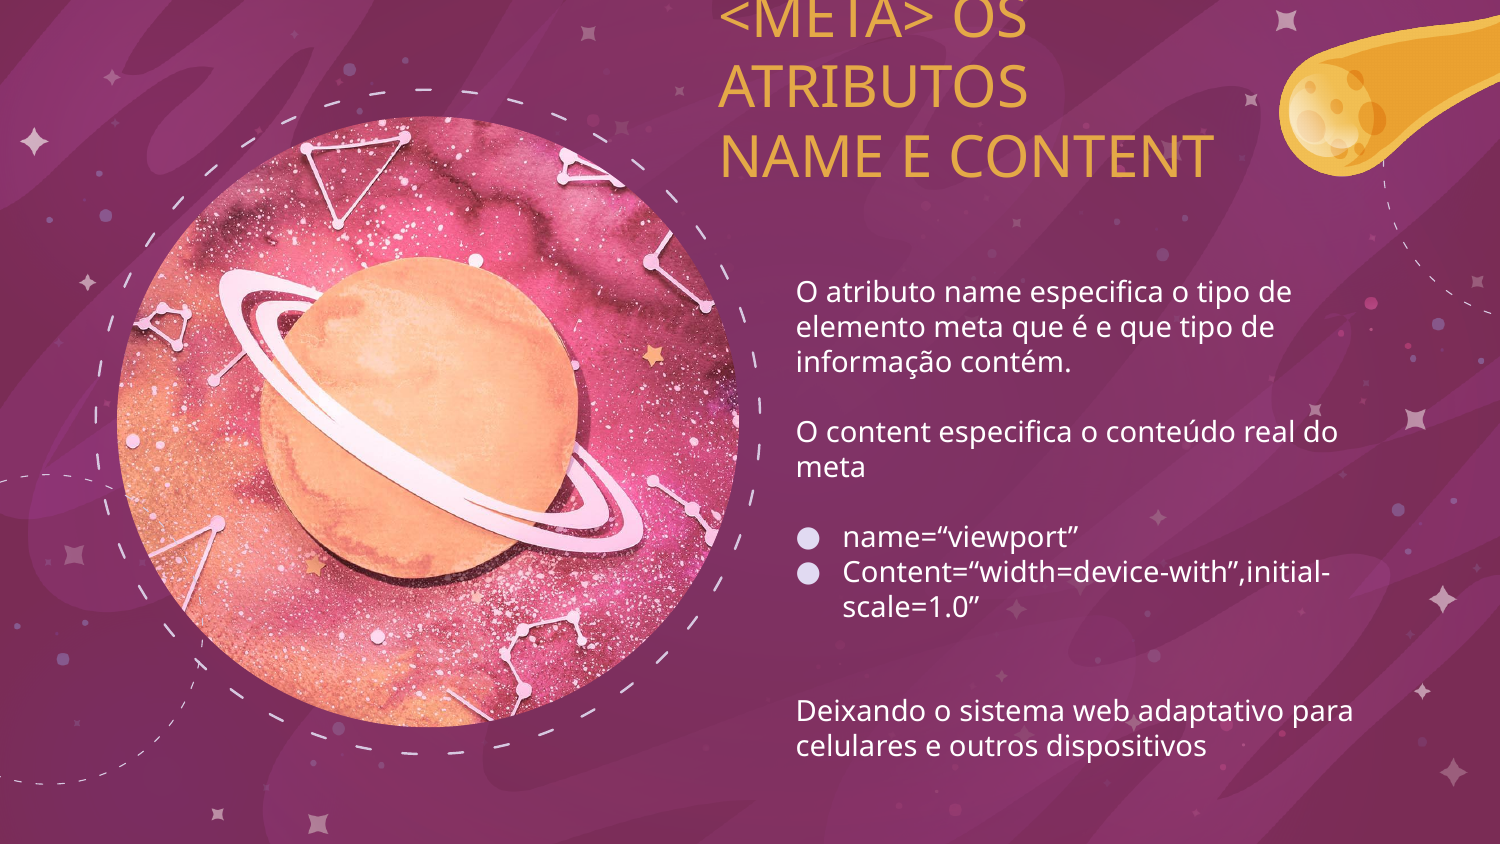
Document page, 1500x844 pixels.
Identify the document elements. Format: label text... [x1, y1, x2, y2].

text_box [107, 318, 111, 332]
text_box [756, 443, 761, 461]
text_box [447, 751, 465, 755]
text_box [355, 745, 372, 751]
text_box [506, 98, 524, 105]
text_box [751, 351, 757, 369]
text_box [368, 91, 386, 96]
text_box [401, 751, 419, 756]
text_box [748, 489, 755, 507]
text_box [323, 100, 341, 108]
text_box [414, 88, 432, 92]
picture [0, 0, 1500, 844]
text_box [461, 90, 479, 95]
text_box [758, 397, 762, 415]
text_box [103, 498, 110, 516]
subtitle O atributo name especifica o tipo de elemento meta que é e que tipo de informação contém. O content especifica o conteúdo real do meta name=“viewport” Content=“width=device-with”,initial-scale=1.0” Deixando o sistema web adaptativo para celulares e outros dispositivos [780, 258, 1389, 756]
text_box [493, 743, 511, 749]
text_box [312, 735, 327, 740]
title <META> OS ATRIBUTOS NAME E CONTENT [703, 58, 1270, 204]
text_box [94, 406, 98, 424]
text_box [96, 453, 101, 471]
text_box [97, 360, 103, 377]
